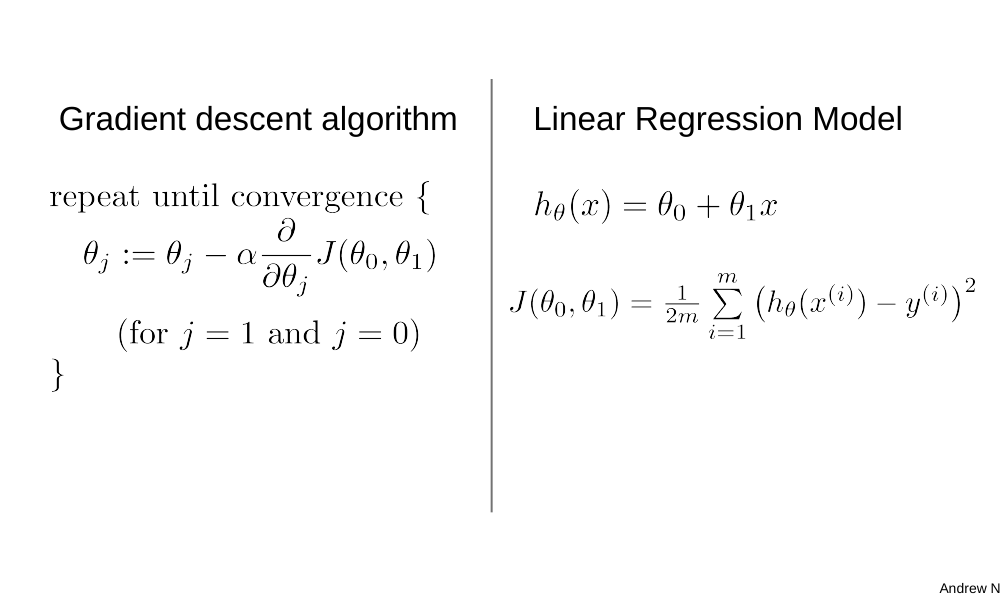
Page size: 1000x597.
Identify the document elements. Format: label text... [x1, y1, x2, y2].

text_box Gradient descent algorithm [44, 90, 474, 145]
text_box Linear Regression Model [518, 89, 919, 145]
picture [510, 273, 976, 339]
picture [535, 189, 777, 224]
picture [49, 181, 435, 392]
